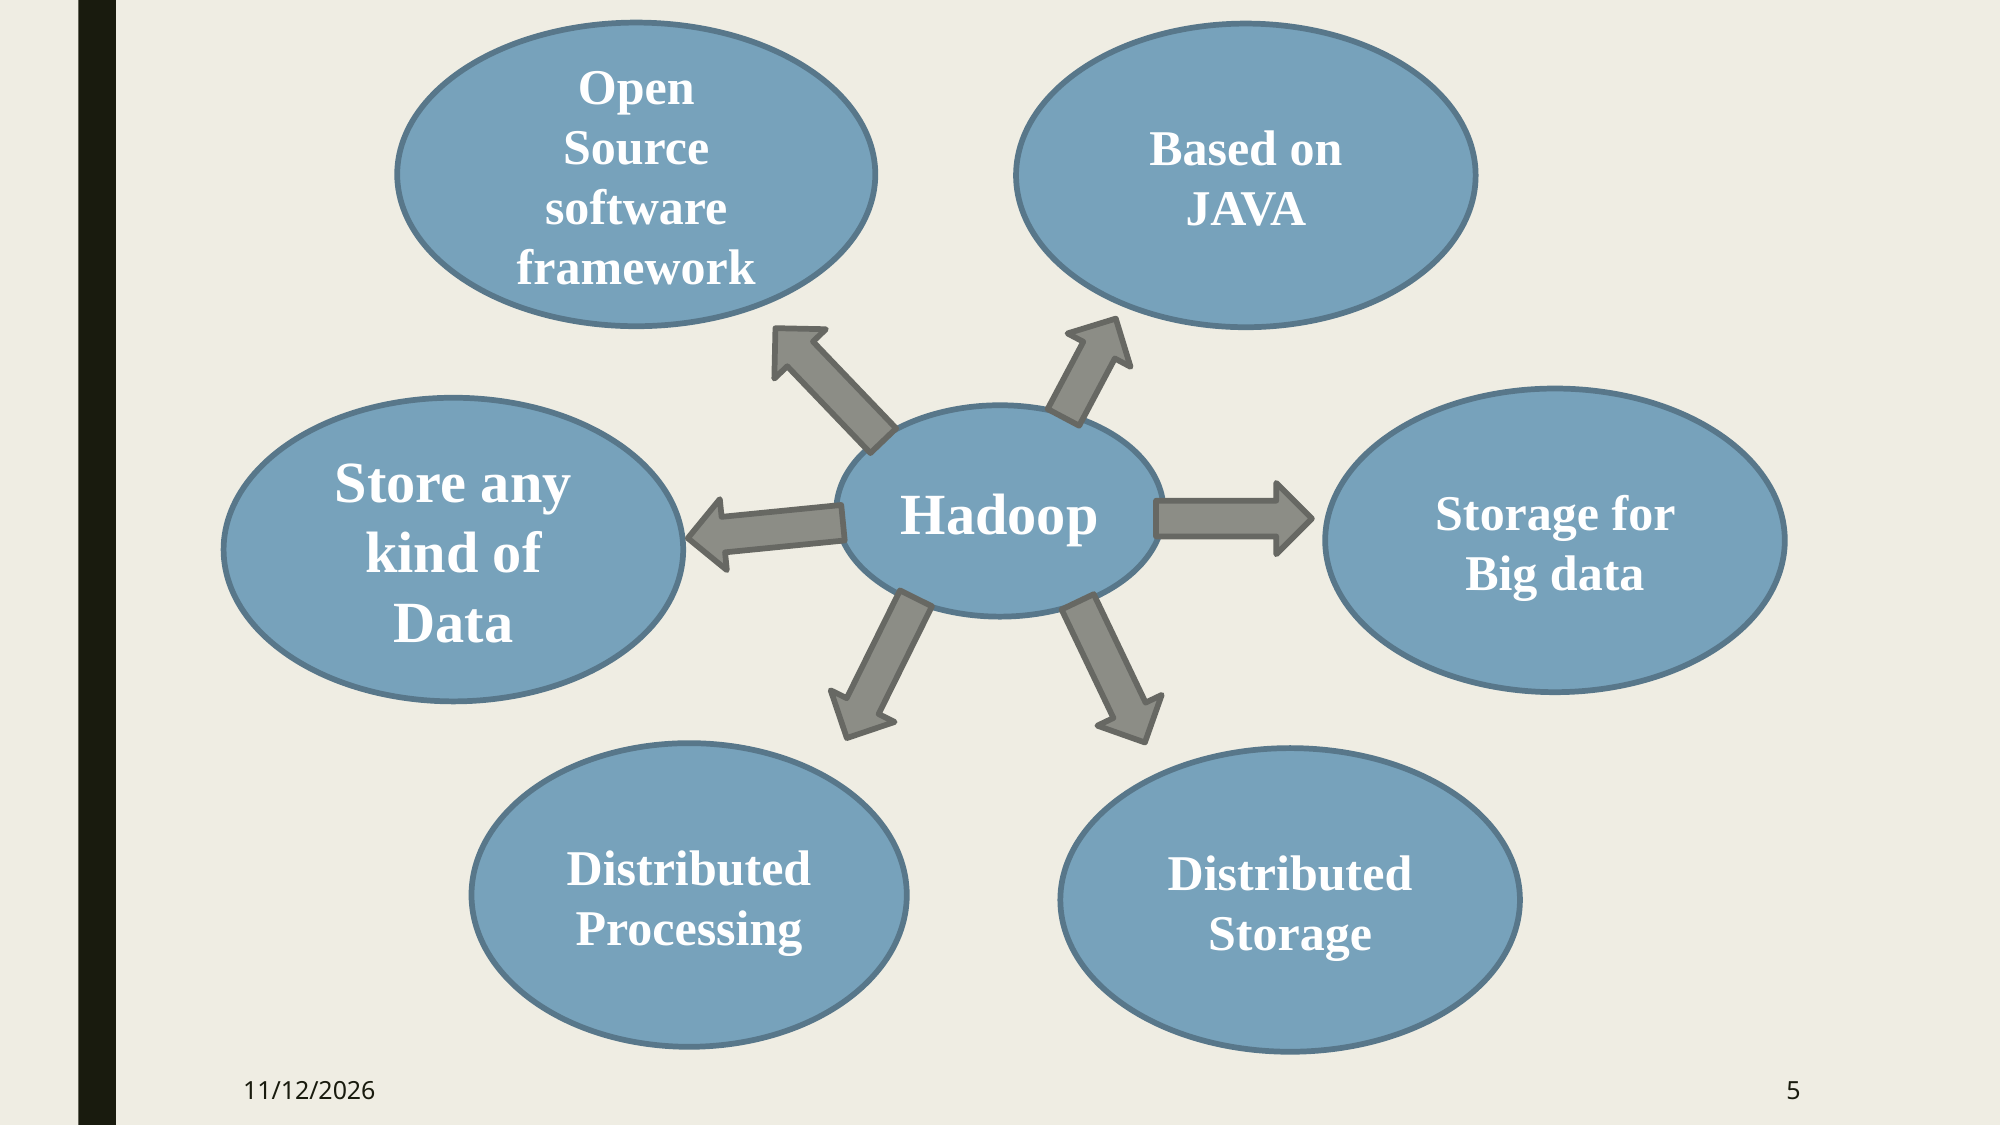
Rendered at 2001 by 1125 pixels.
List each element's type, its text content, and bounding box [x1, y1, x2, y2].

text_box Open Source software framework [394, 19, 879, 330]
slide_number 5 [1553, 1058, 1816, 1125]
text_box Store any kind of Data [220, 394, 687, 705]
text_box [1044, 315, 1134, 429]
text_box Hadoop [834, 402, 1166, 620]
text_box [771, 325, 900, 456]
text_box [684, 496, 848, 573]
text_box [1153, 480, 1315, 557]
text_box Distributed Storage [1057, 745, 1523, 1055]
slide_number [228, 1058, 426, 1125]
text_box [223, 378, 1528, 1031]
text_box [1058, 591, 1165, 746]
text_box Based on JAVA [1013, 20, 1479, 331]
text_box [827, 587, 935, 741]
text_box Distributed Processing [468, 740, 910, 1050]
text_box Storage for Big data [1322, 385, 1788, 696]
